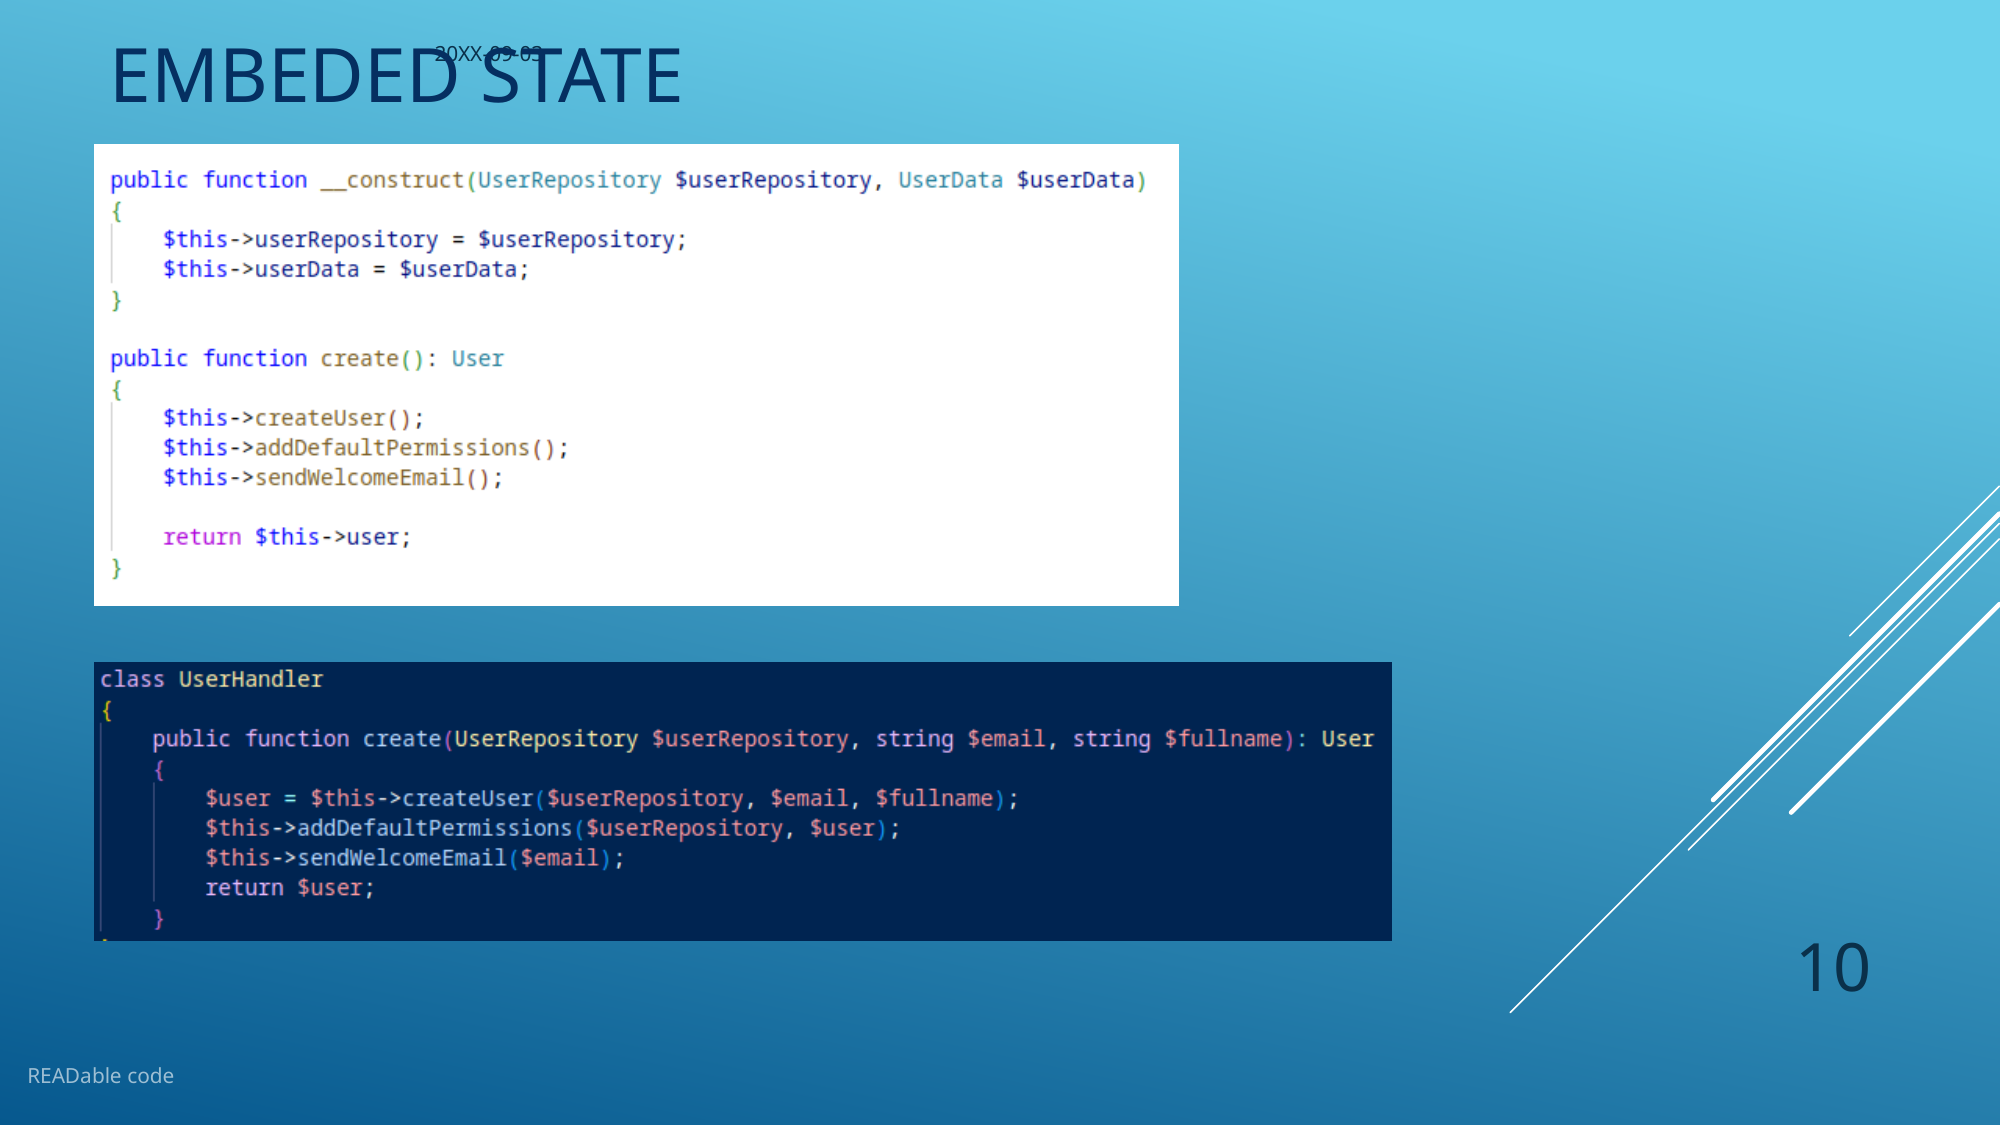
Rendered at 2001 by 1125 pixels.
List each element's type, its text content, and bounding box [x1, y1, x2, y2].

text_box READable code [12, 1055, 1250, 1116]
picture [94, 143, 1180, 606]
picture [94, 662, 1392, 941]
slide_number 10 [1700, 915, 1888, 1025]
text_box Embeded state [94, 18, 996, 126]
